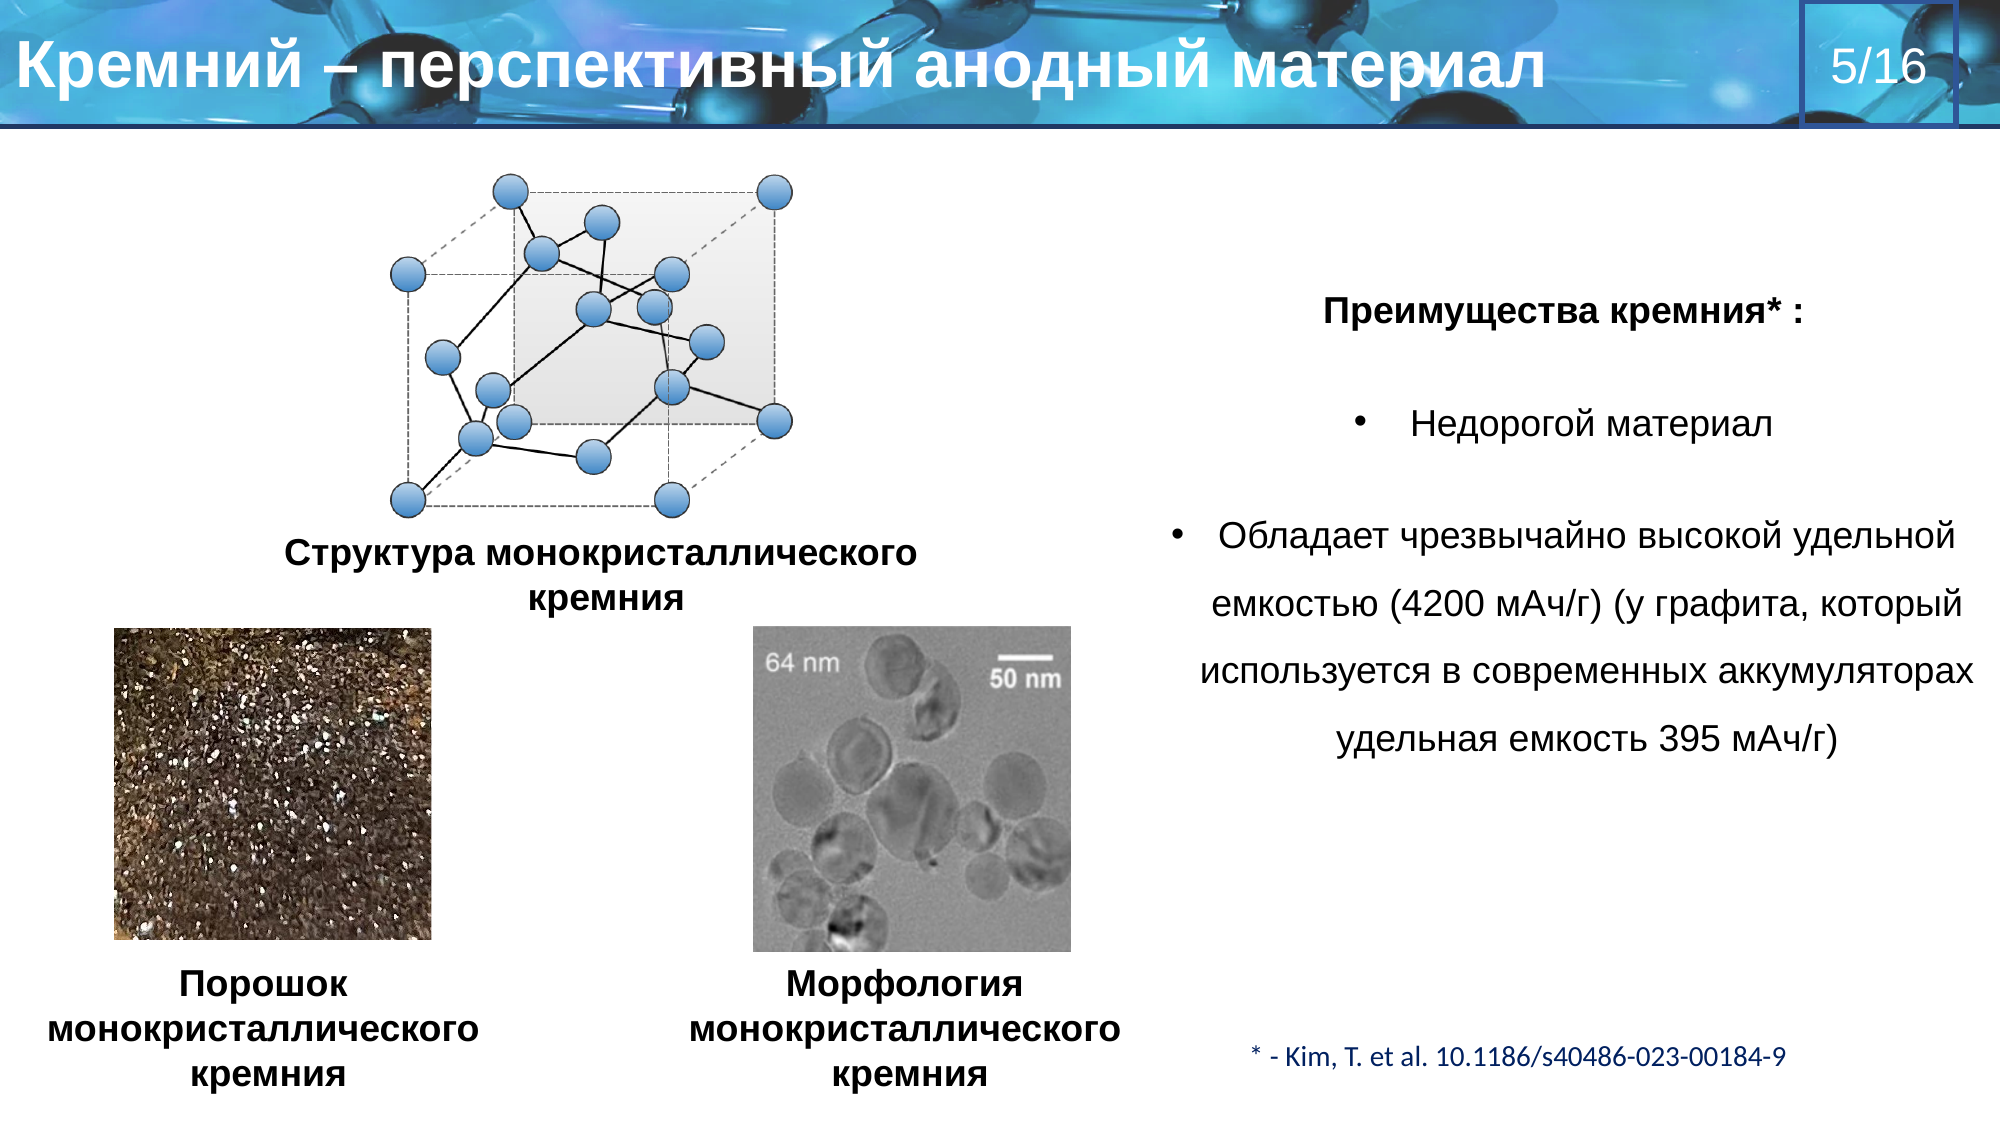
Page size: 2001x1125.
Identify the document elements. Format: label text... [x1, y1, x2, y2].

text_box Порошок монокристаллического кремния [0, 951, 538, 1102]
picture [114, 628, 432, 940]
picture [753, 626, 1071, 952]
picture [382, 172, 807, 533]
text_box Преимущества кремния* : Недорогой материал Обладает чрезвычайно высокой удельной емкостью (4200 мАч/г) (у графита, который используется в современных аккумуляторах удельная емкость 395 мАч/г) [1127, 256, 2000, 996]
text_box Структура монокристаллического кремния [239, 520, 963, 626]
text_box Морфология монокристаллического кремния [630, 951, 1180, 1102]
text_box * - Kim, T. et al. 10.1186/s40486-023-00184-9 [1234, 1029, 1802, 1080]
picture [0, 0, 2000, 125]
